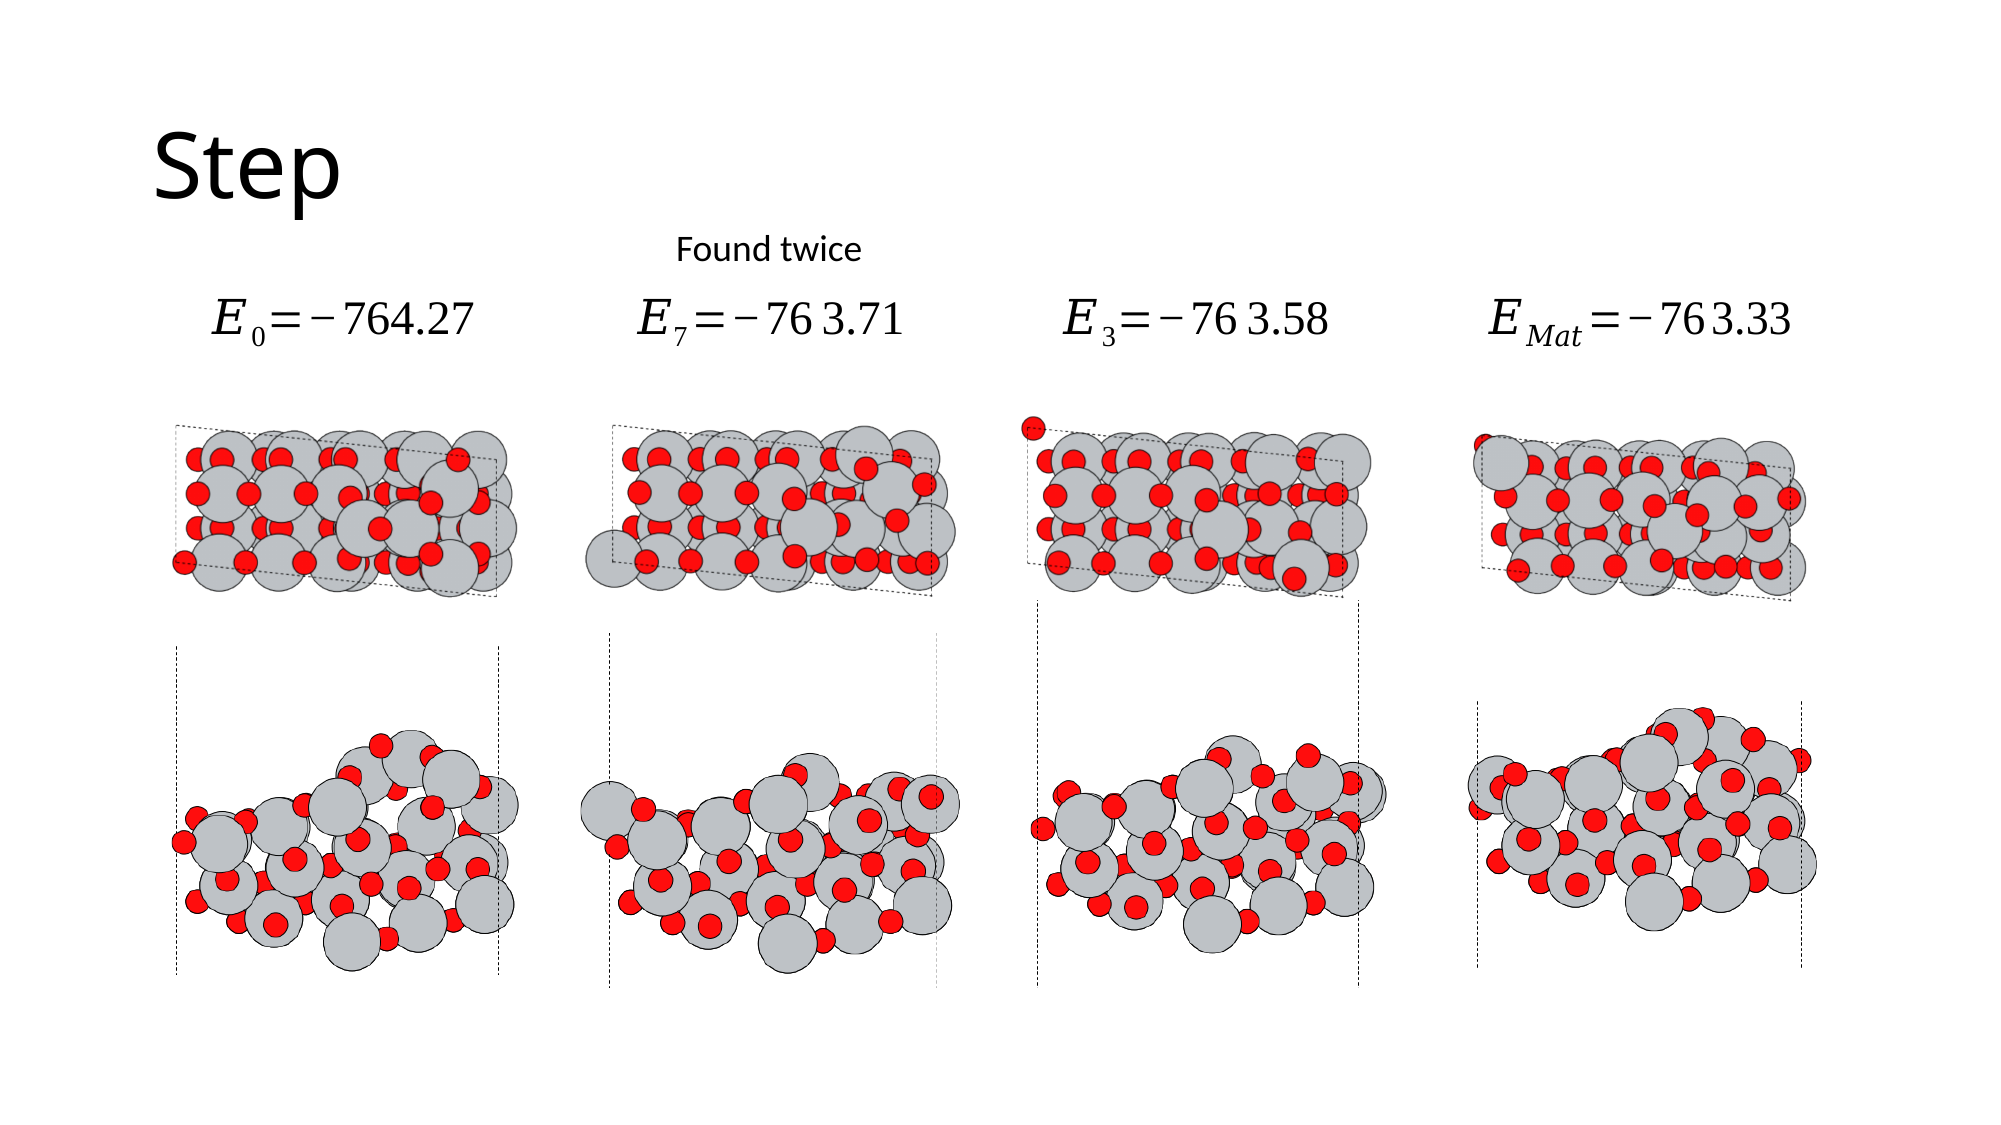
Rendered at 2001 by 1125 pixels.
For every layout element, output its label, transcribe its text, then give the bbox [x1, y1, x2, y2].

text_box Found twice [661, 216, 878, 277]
title Step [137, 59, 1863, 278]
picture [135, 294, 1402, 988]
picture [1446, 324, 1831, 970]
